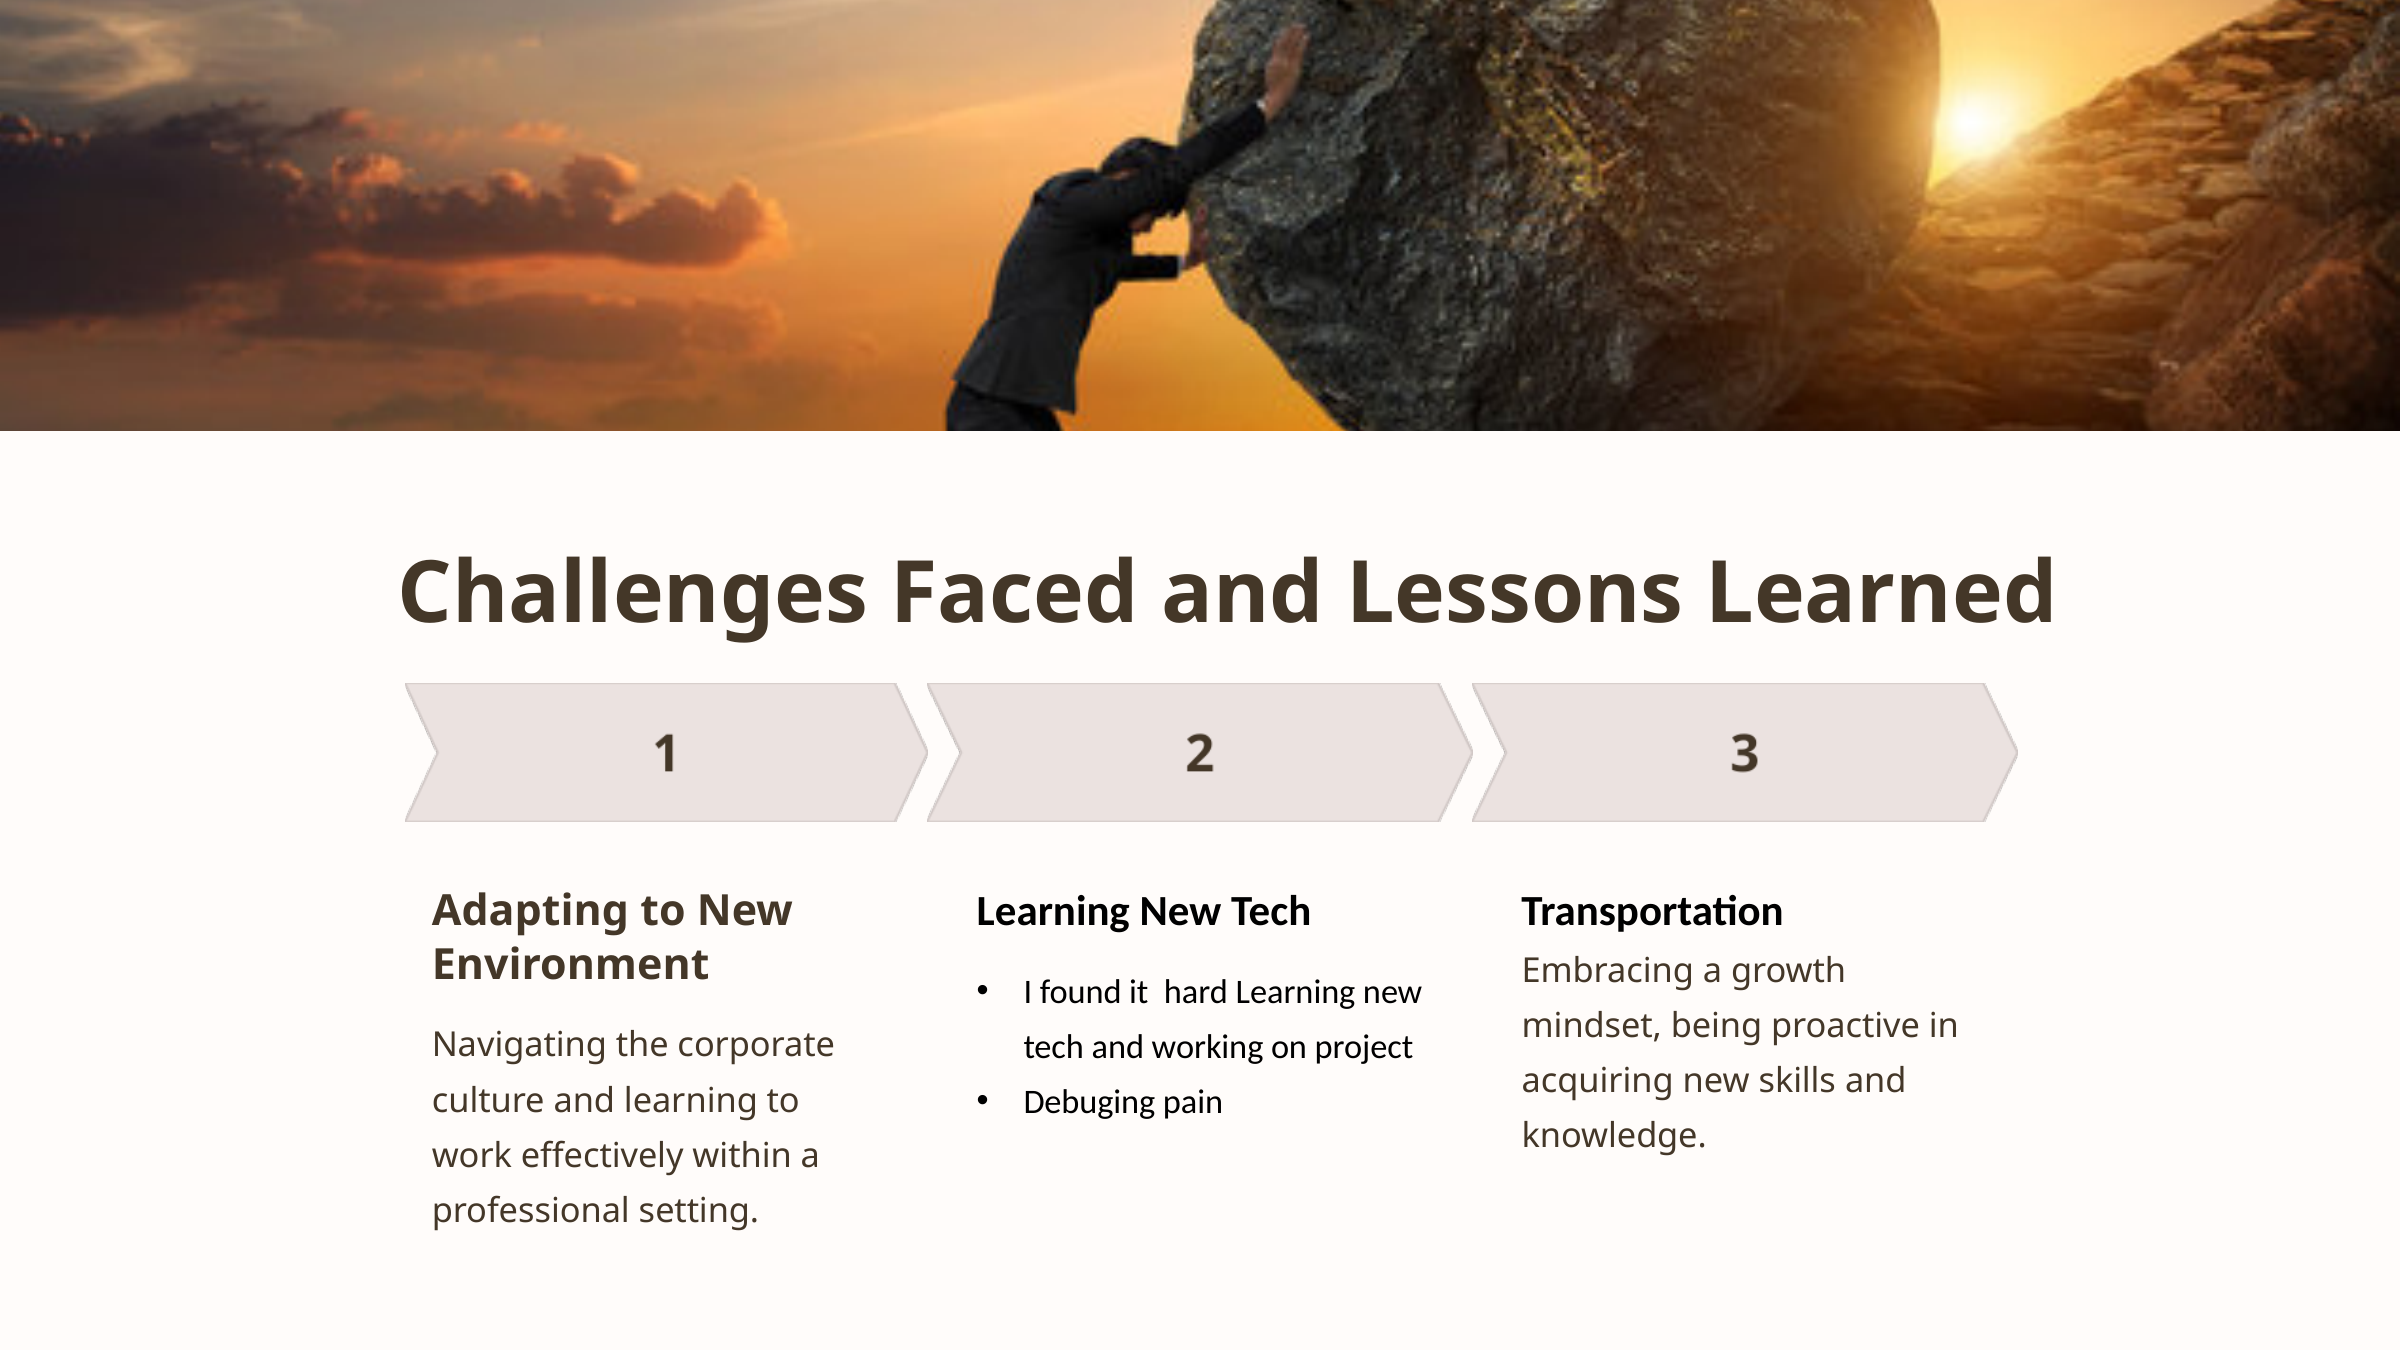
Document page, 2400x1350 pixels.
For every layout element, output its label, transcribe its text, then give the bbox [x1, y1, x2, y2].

text_box Adapting to New Environment [417, 873, 894, 981]
picture [405, 683, 2018, 822]
text_box Transportation [1506, 873, 1937, 926]
text_box Embracing a growth mindset, being proactive in acquiring new skills and knowledge. [1506, 926, 1983, 1168]
text_box Challenges Faced and Lessons Learned [382, 524, 1884, 633]
text_box Learning New Tech [961, 873, 1392, 927]
picture [0, 0, 2400, 431]
text_box [0, 431, 2400, 1350]
text_box Navigating the corporate culture and learning to work effectively within a professional setting. [417, 1001, 894, 1222]
text_box I found it hard Learning new tech and working on project Debuging pain [961, 947, 1438, 1168]
